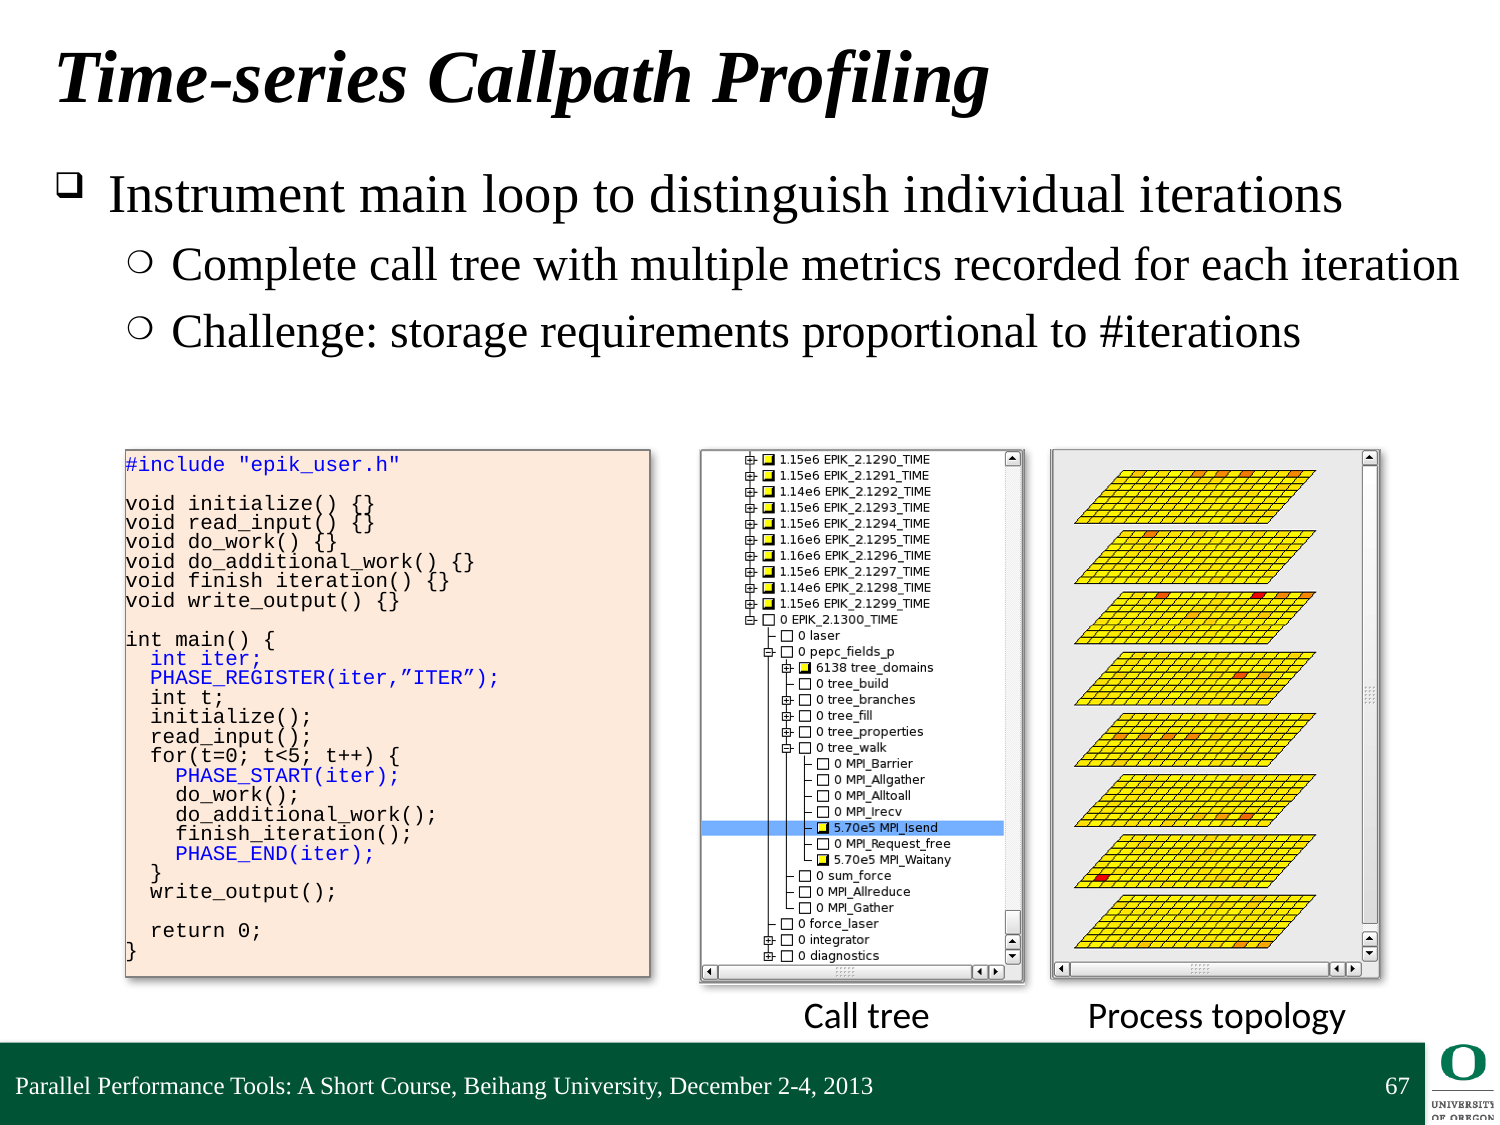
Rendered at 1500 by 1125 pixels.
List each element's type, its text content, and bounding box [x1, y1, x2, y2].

footer Parallel Performance Tools: A Short Course, Beihang University, December 2-4, 2013 [0, 1044, 988, 1125]
text_box Process topology [1046, 980, 1388, 1025]
slide_number 67 [1074, 1044, 1425, 1125]
text_box Call tree [696, 980, 1038, 1025]
list Instrument main loop to distinguish individual iterations Complete call tree with multiple metrics recorded for each iteration Challenge: storage requirements proportional to #iterations [39, 149, 1500, 400]
title Time-series Callpath Profiling [39, 0, 1500, 145]
picture [699, 449, 1026, 985]
picture [1049, 449, 1381, 980]
text_box #include "epik_user.h" void initialize() {} void read_input() {} void do_work() {} void do_additional_work() {} void finish iteration() {} void write_output() {} int main() { int iter; PHASE_REGISTER(iter,”ITER”); int t; initialize(); read_input(); for(t=0; t<5; t++) { PHASE_START(iter); do_work(); do_additional_work(); finish_iteration(); PHASE_END(iter); } write_output(); return 0; } [125, 449, 650, 978]
